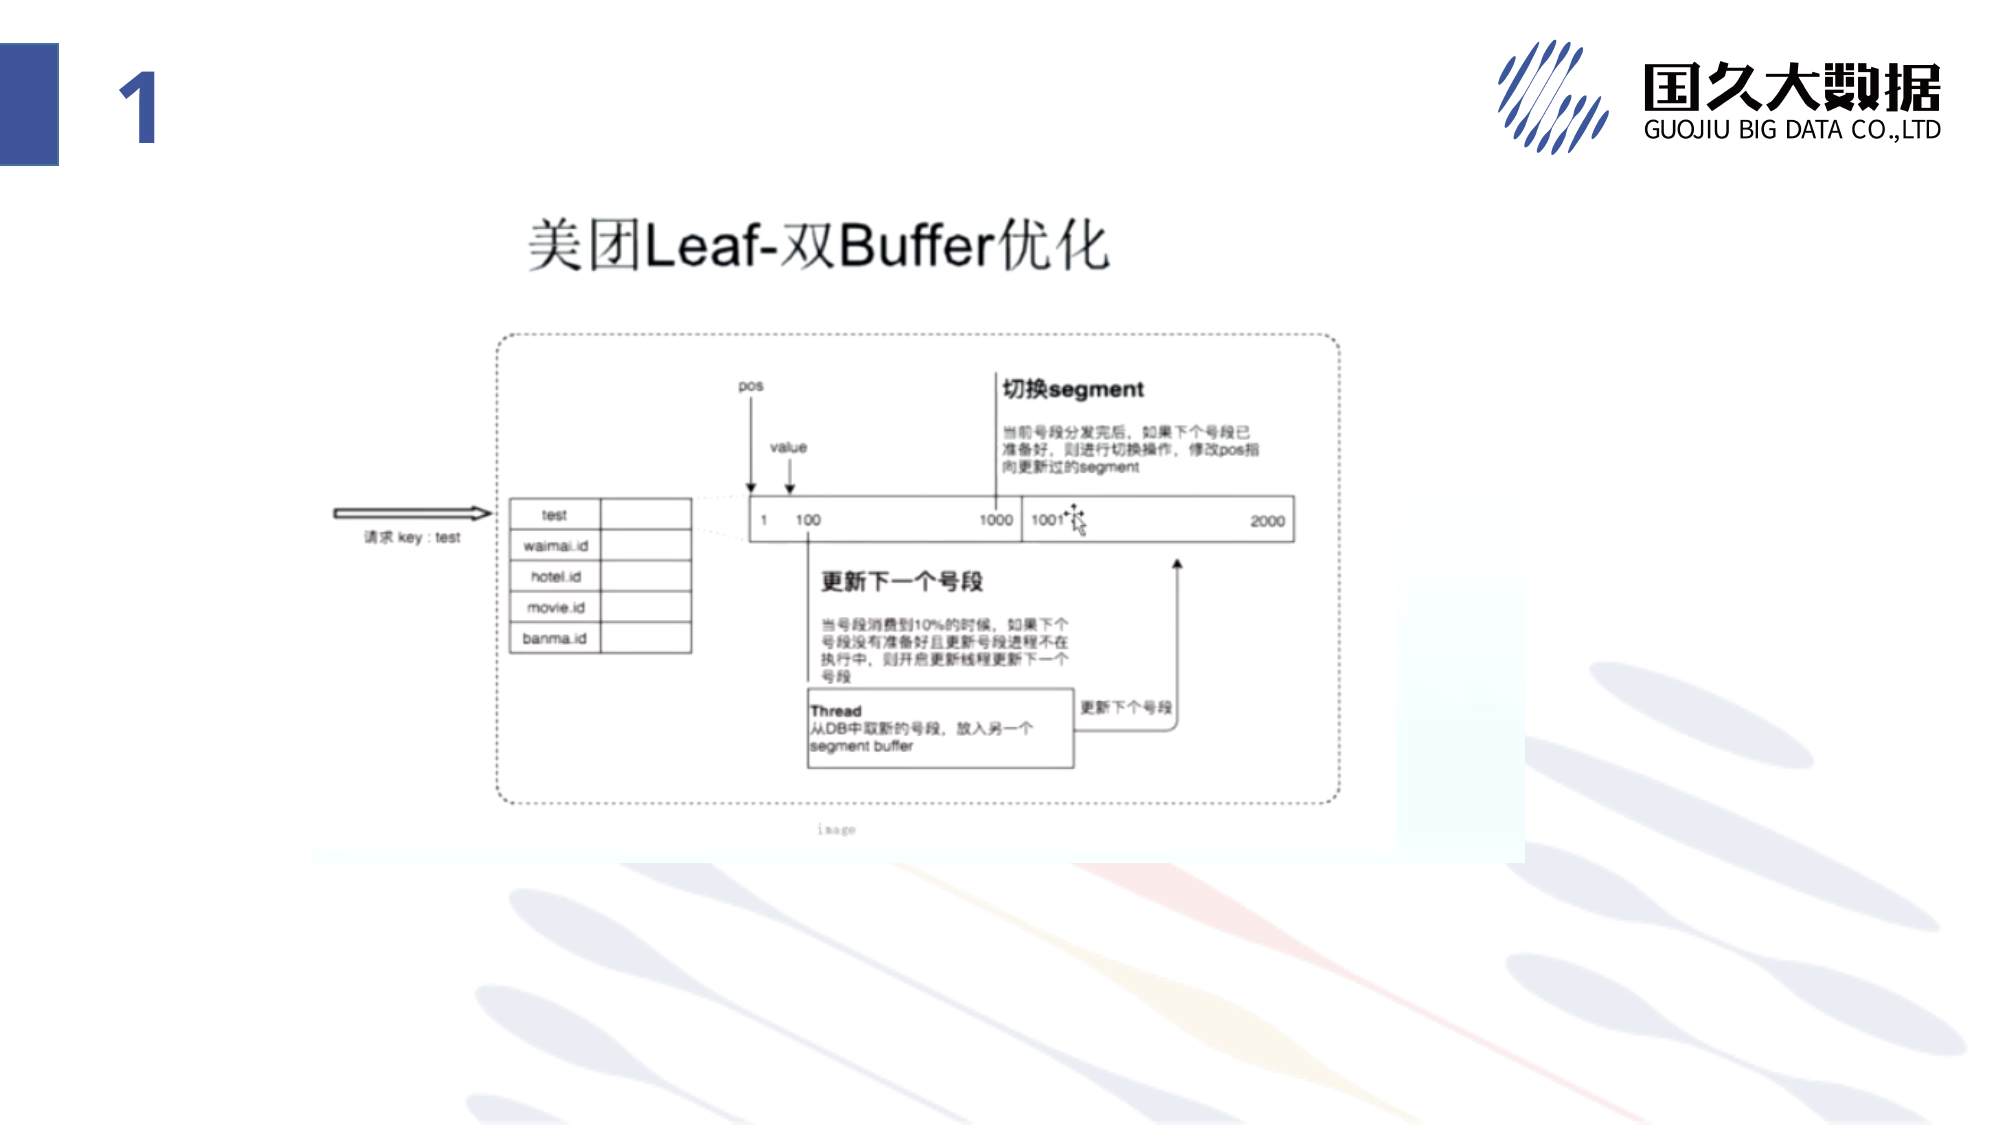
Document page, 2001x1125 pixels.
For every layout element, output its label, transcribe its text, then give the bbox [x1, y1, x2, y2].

picture [1472, 32, 1963, 162]
picture [313, 170, 2001, 1125]
text_box [0, 43, 59, 166]
text_box 1 [98, 36, 186, 171]
